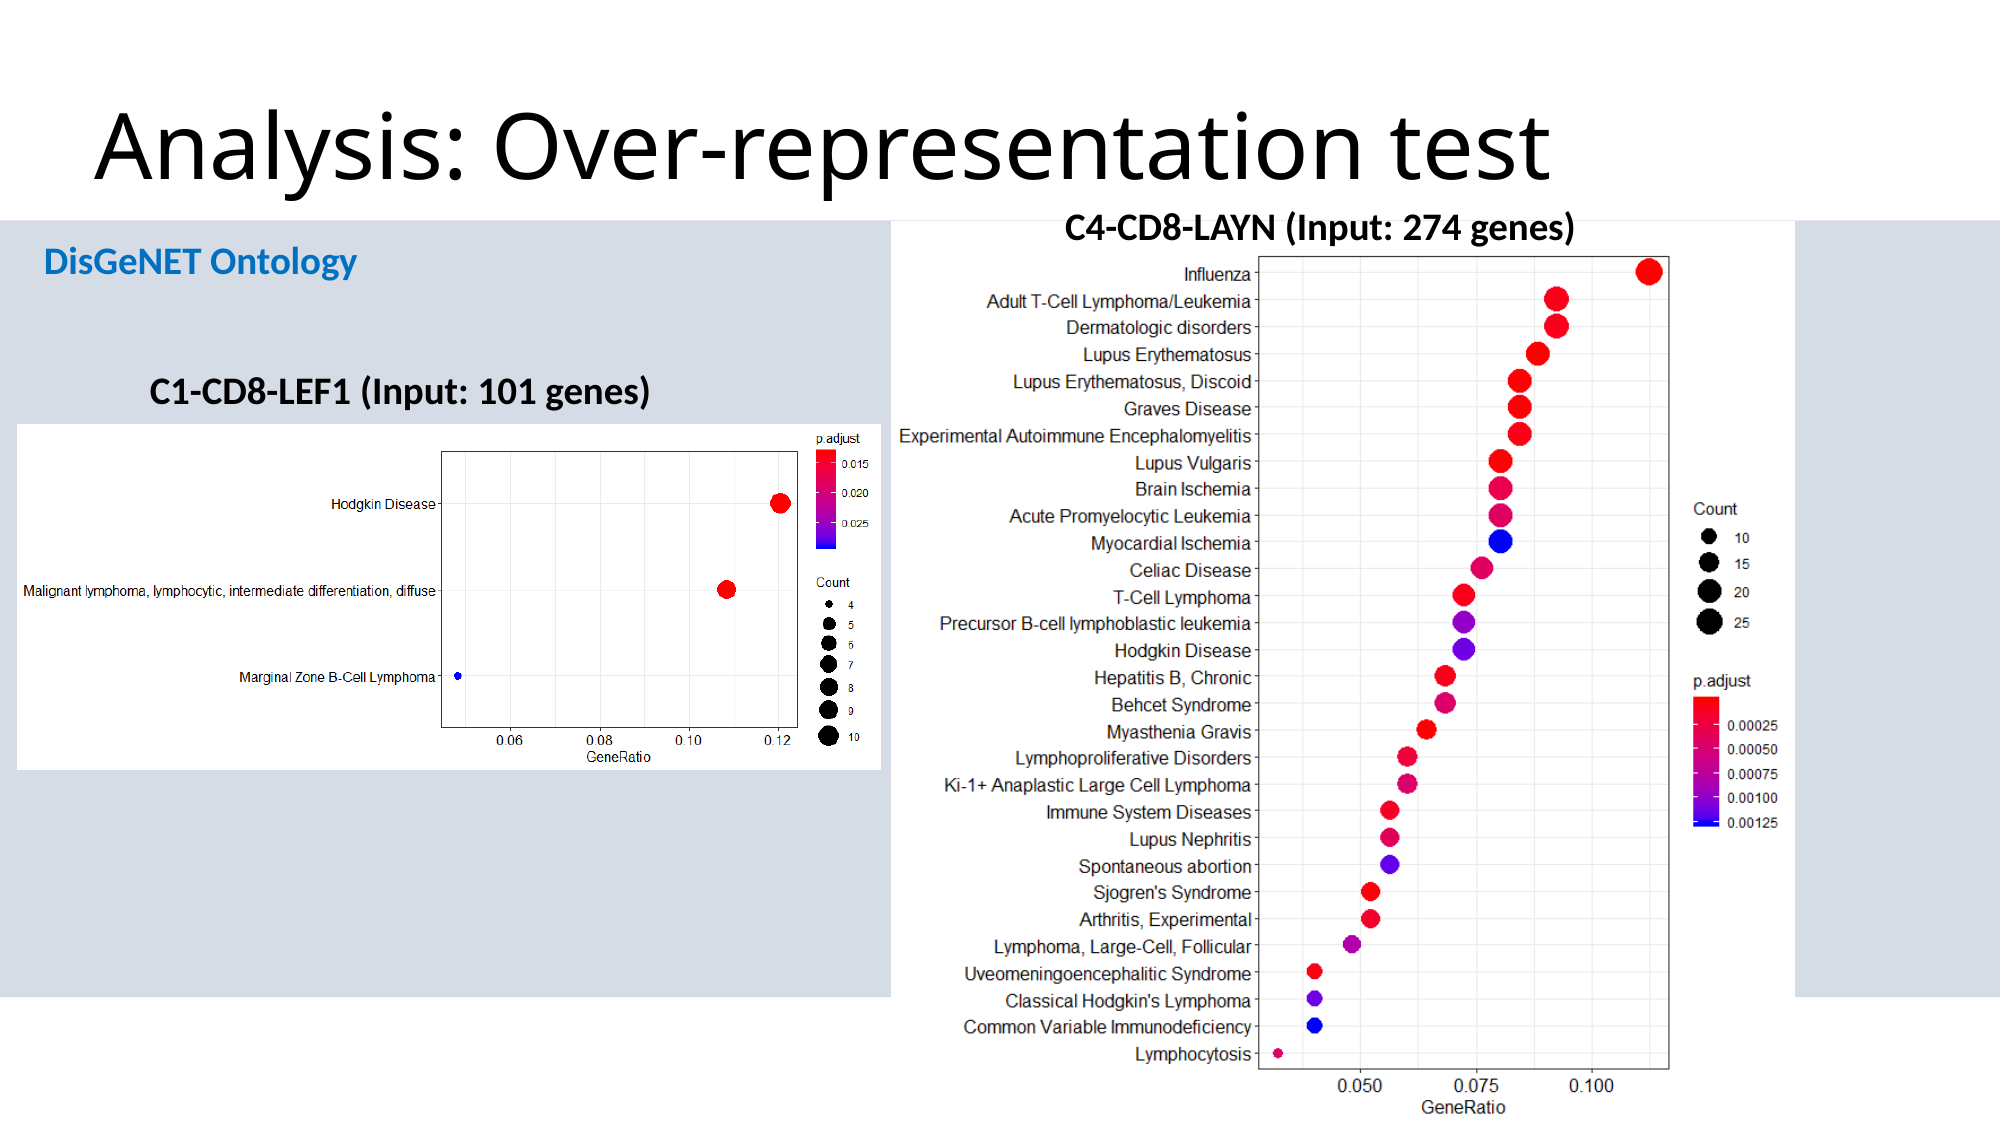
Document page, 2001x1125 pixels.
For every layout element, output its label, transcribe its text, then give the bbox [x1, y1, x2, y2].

picture [17, 424, 881, 770]
picture [890, 221, 1795, 1125]
title Analysis: Over-representation test [79, 92, 1921, 208]
text_box DisGeNET Ontology [29, 227, 373, 290]
text_box C4-CD8-LAYN (Input: 274 genes) [1050, 194, 1591, 221]
text_box C1-CD8-LEF1 (Input: 101 genes) [134, 358, 666, 420]
